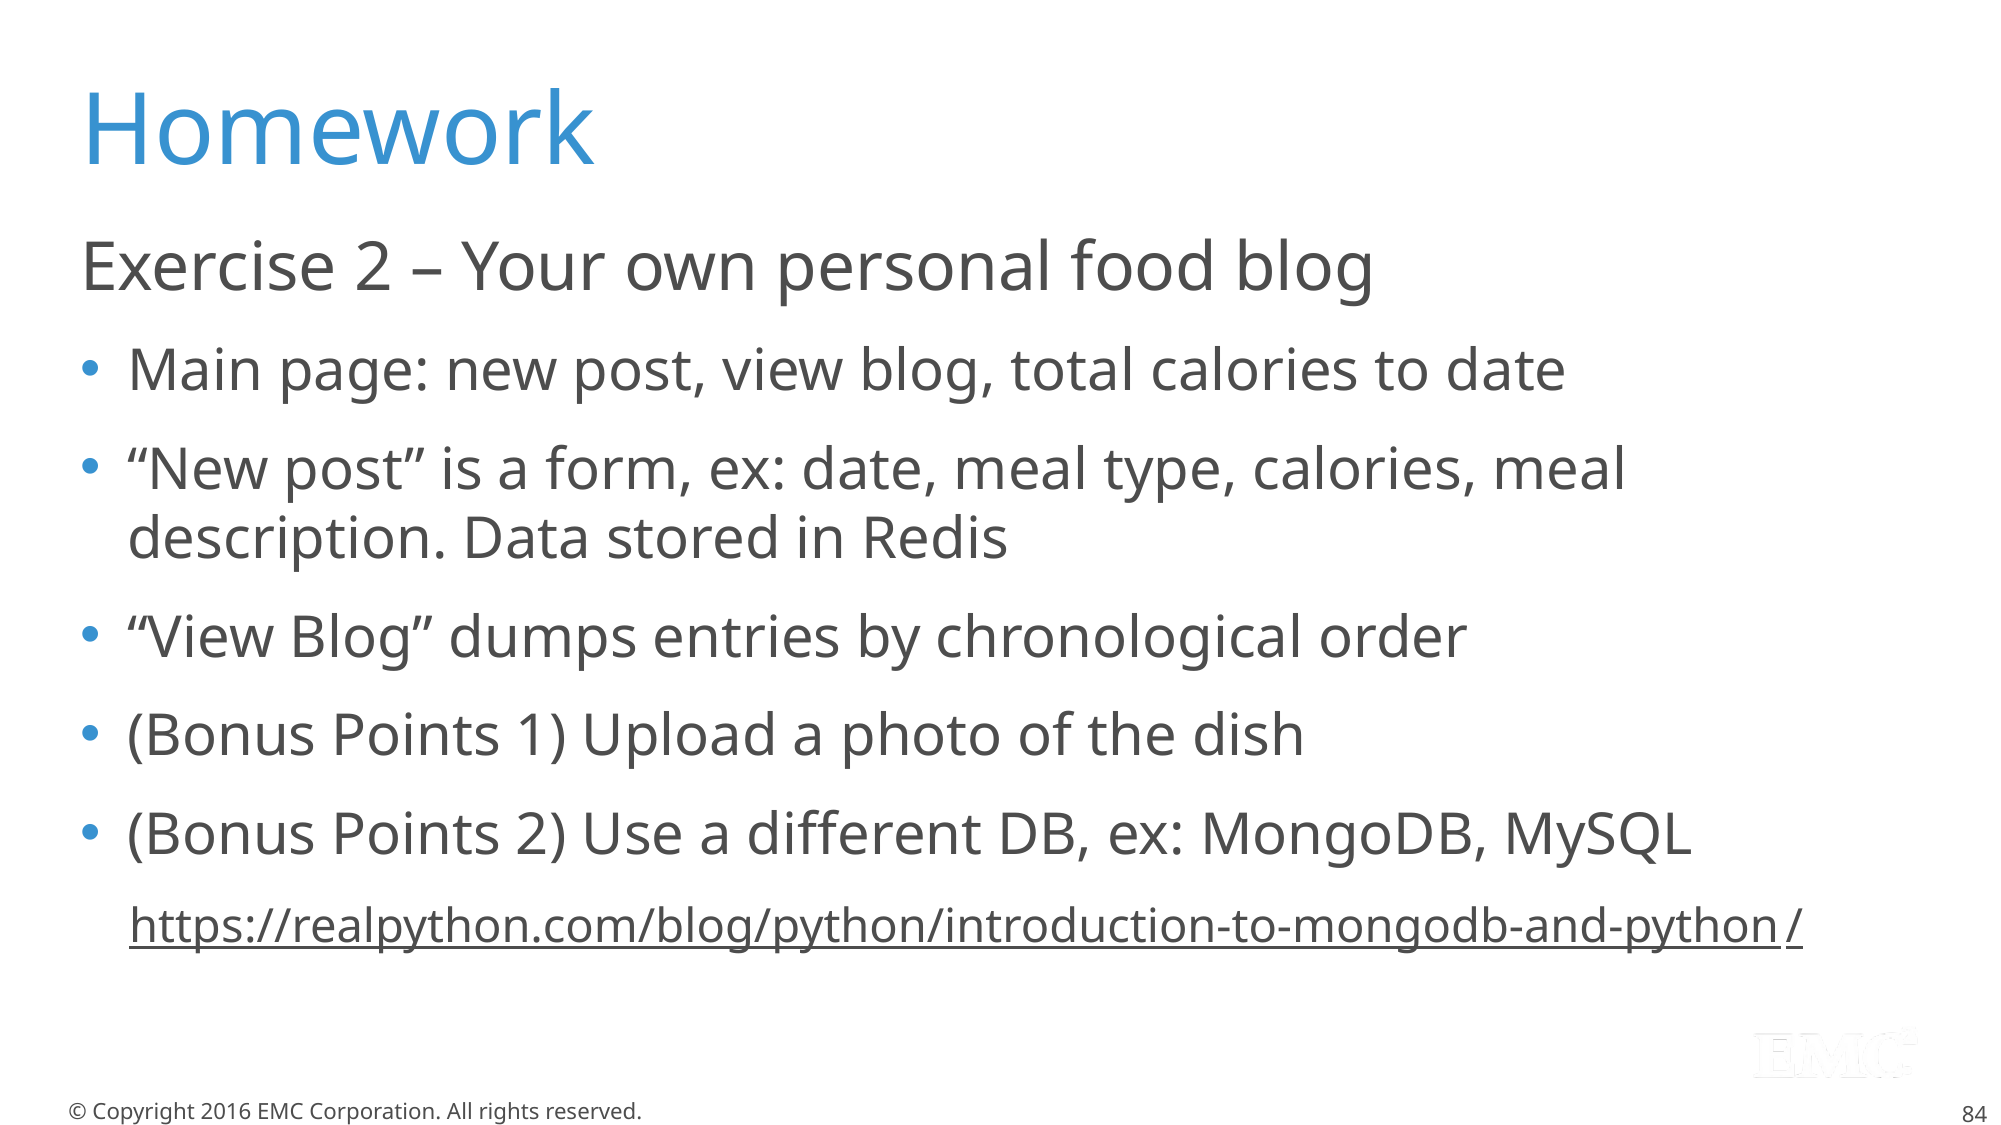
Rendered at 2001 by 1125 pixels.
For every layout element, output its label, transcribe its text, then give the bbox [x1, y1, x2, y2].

list Exercise 2 – Your own personal food blog Main page: new post, view blog, total calories to date “New post” is a form, ex: date, meal type, calories, meal description. Data stored in Redis “View Blog” dumps entries by chronological order (Bonus Points 1) Upload a photo of the dish (Bonus Points 2) Use a different DB, ex: MongoDB, MySQL https://realpython.com/blog/python/introduction-to-mongodb-and-python/ [80, 222, 1920, 975]
title Homework [80, 33, 1920, 185]
picture [1752, 1026, 1920, 1079]
